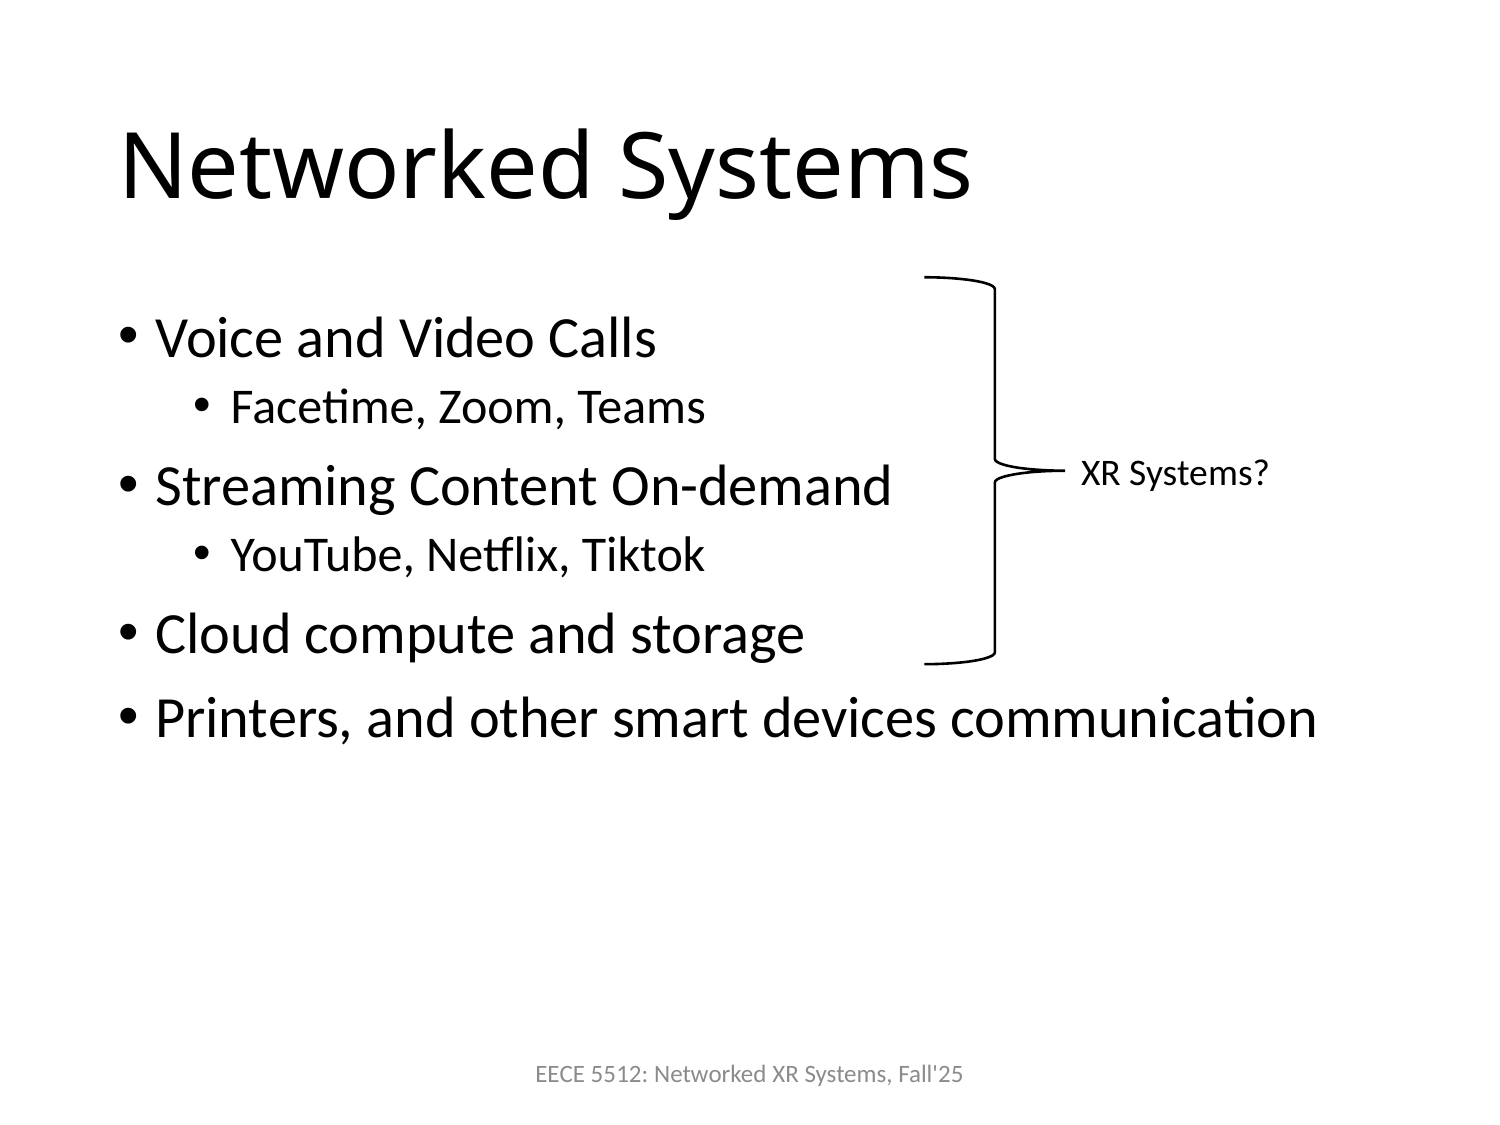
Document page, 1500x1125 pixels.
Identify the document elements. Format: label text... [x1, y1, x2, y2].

footer EECE 5512: Networked XR Systems, Fall'25 [496, 1042, 1004, 1103]
title Networked Systems [103, 59, 1397, 278]
list Voice and Video Calls Facetime, Zoom, Teams Streaming Content On-demand YouTube, Netflix, Tiktok Cloud compute and storage Printers, and other smart devices communication [103, 299, 1397, 1014]
text_box XR Systems? [1066, 440, 1286, 501]
text_box [924, 276, 1066, 665]
